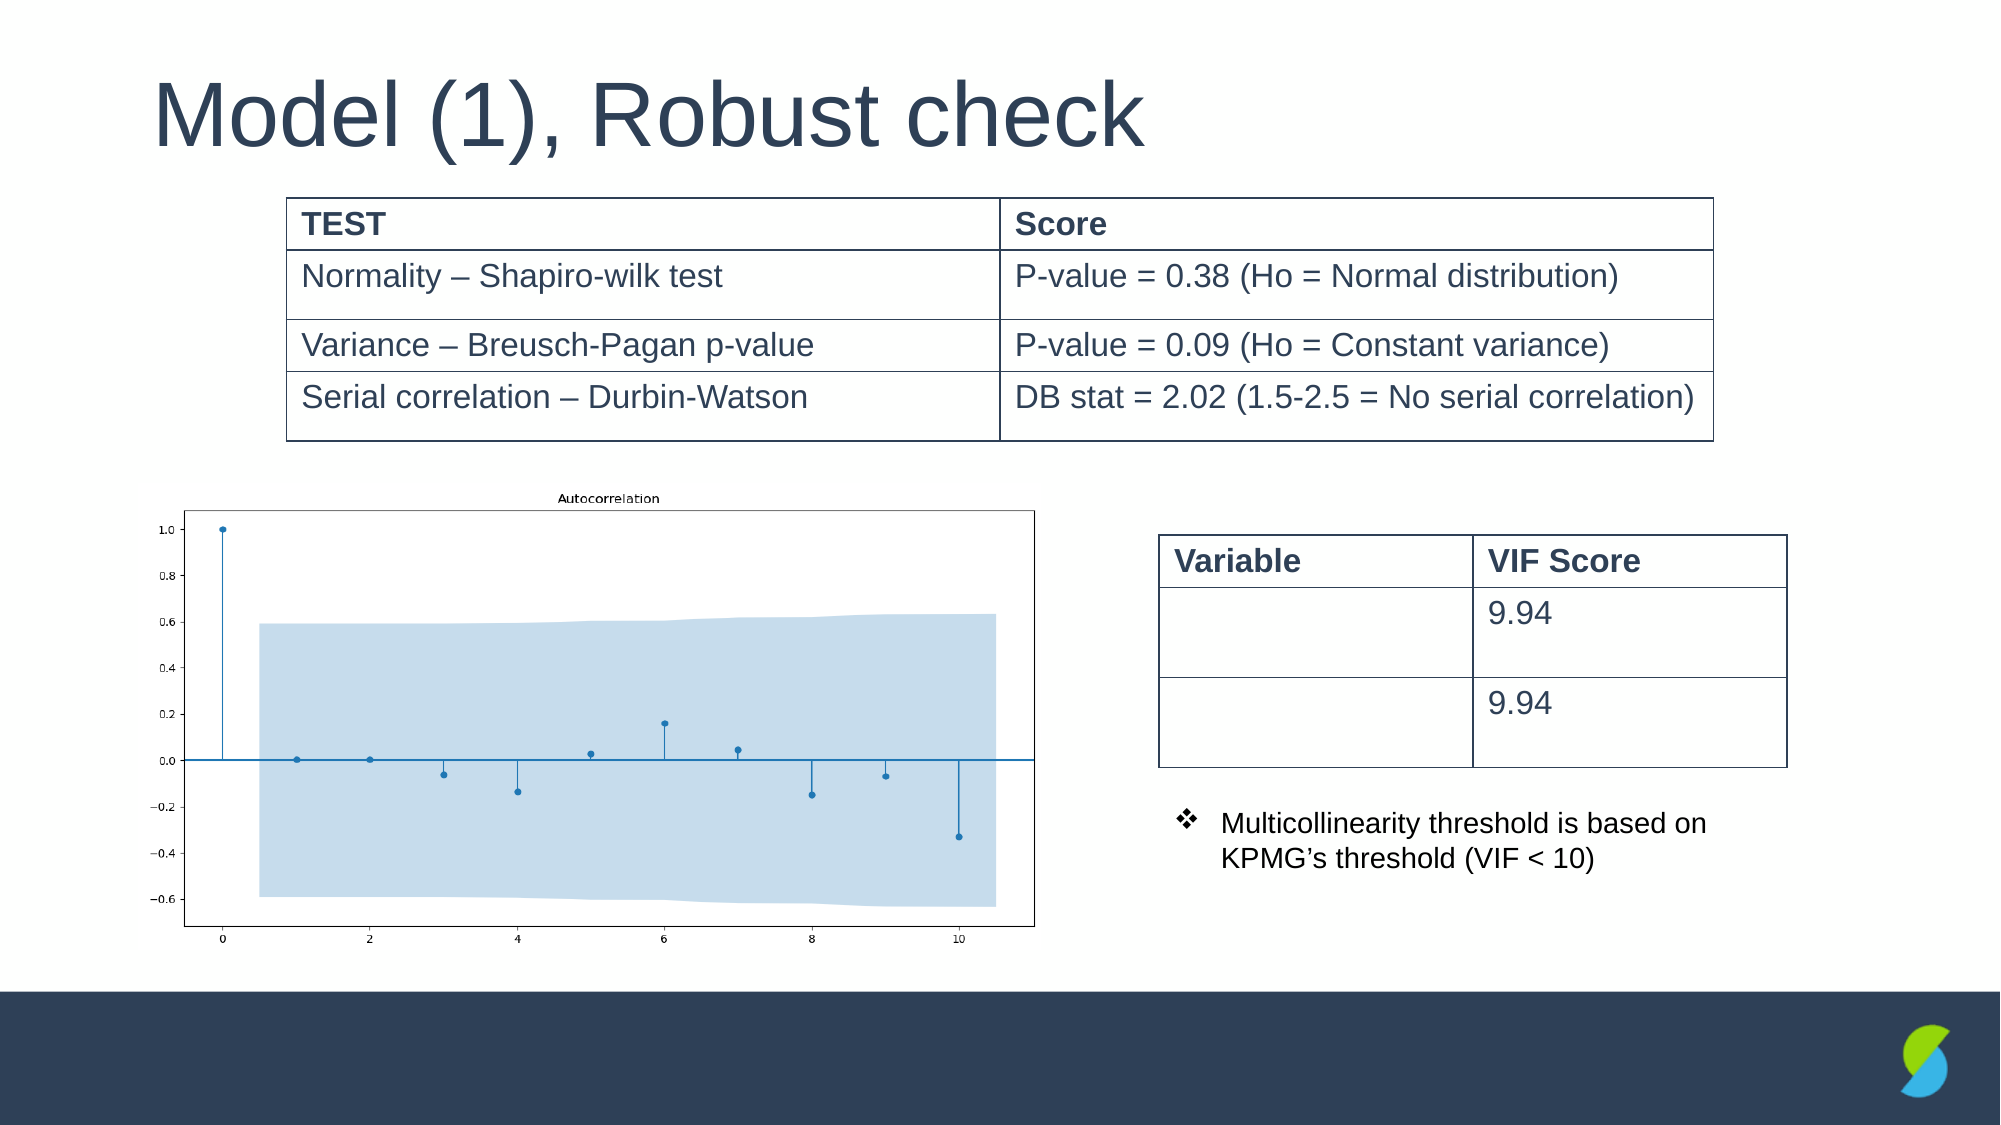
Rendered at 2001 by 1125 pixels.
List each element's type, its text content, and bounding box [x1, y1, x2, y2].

text_box Model (1), Robust check [137, 59, 1863, 278]
picture [137, 483, 1042, 951]
table_cell Normality – Shapiro-wilk test [287, 278, 999, 319]
table_cell P-value = 0.09 (Ho = Constant variance) [1001, 320, 1713, 371]
table_cell P-value = 0.38 (Ho = Normal distribution) [1001, 278, 1713, 319]
text_box Multicollinearity threshold is based on KPMG’s threshold (VIF < 10) [1159, 797, 1787, 882]
table_cell Variance – Breusch-Pagan p-value [287, 320, 999, 371]
table_cell Serial correlation – Durbin-Watson [287, 372, 999, 440]
picture [1890, 1011, 1958, 1125]
table_cell DB stat = 2.02 (1.5-2.5 = No serial correlation) [1001, 372, 1713, 440]
